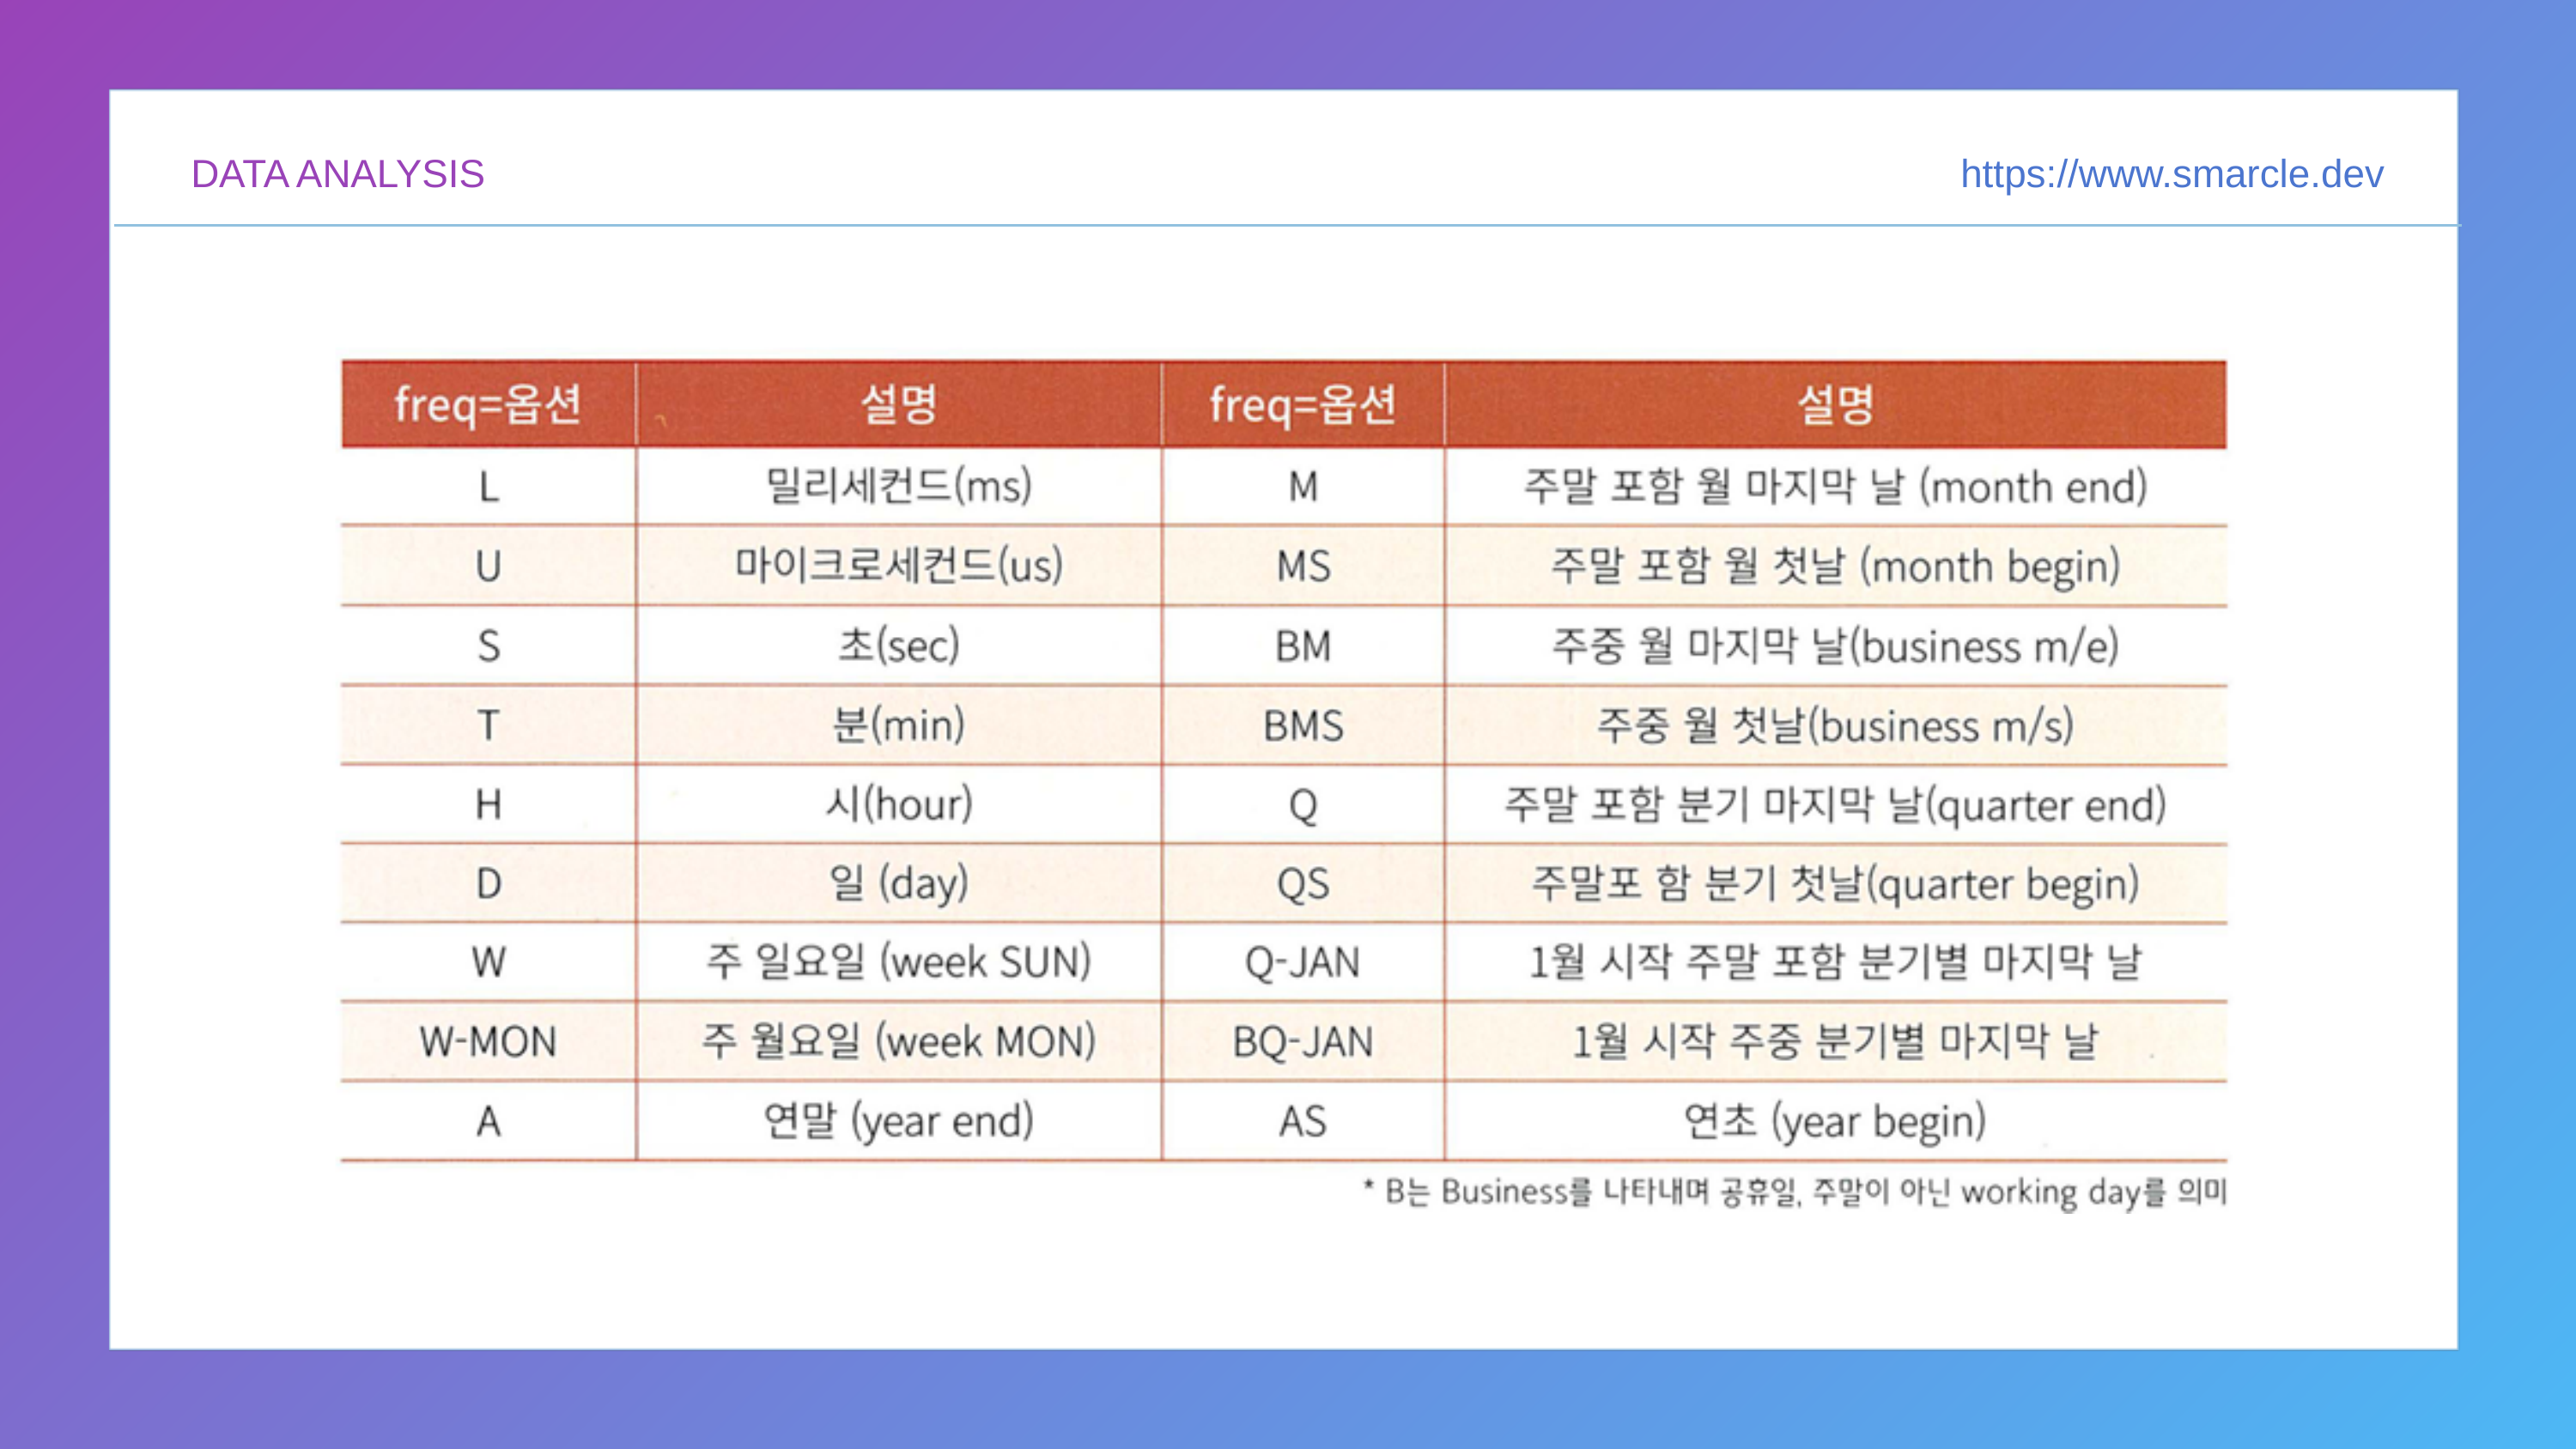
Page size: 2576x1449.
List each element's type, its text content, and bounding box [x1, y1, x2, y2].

picture [329, 342, 2246, 1214]
text_box DATA ANALYSIS [191, 130, 606, 196]
text_box https://www.smarcle.dev [1856, 130, 2385, 196]
text_box [108, 70, 2468, 1359]
text_box [113, 223, 2463, 227]
